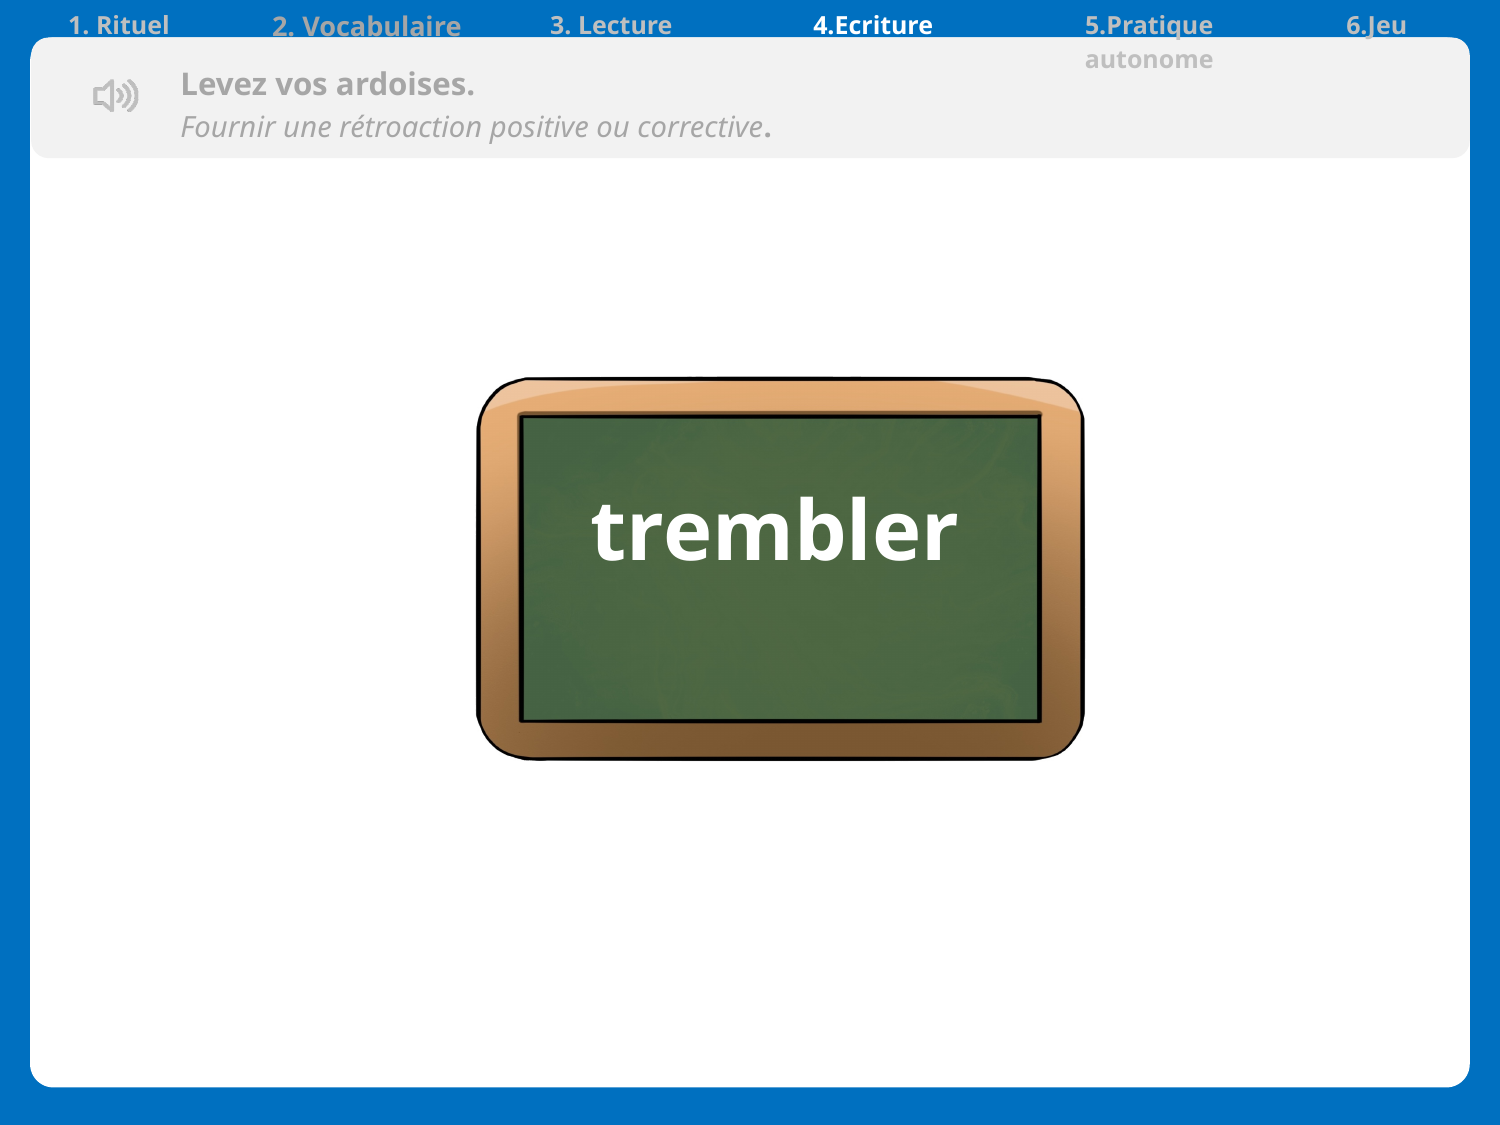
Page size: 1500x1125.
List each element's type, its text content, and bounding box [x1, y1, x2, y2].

table_header 4.Ecriture [734, 0, 1013, 52]
table_header 5.Pratique autonome [1013, 0, 1286, 83]
table_header 3. Lecture [489, 0, 734, 52]
table_header 1. Rituel [0, 0, 245, 83]
text_box [29, 43, 1472, 161]
picture [358, 281, 1189, 844]
text_box [0, 0, 1500, 1125]
table_header 2. Vocabulaire [245, 0, 489, 52]
text_box [27, 83, 1472, 1090]
text_box [93, 83, 139, 112]
table_header 6.Jeu [1286, 0, 1468, 83]
text_box Levez vos ardoises. Fournir une rétroaction positive ou corrective. [165, 52, 1254, 151]
